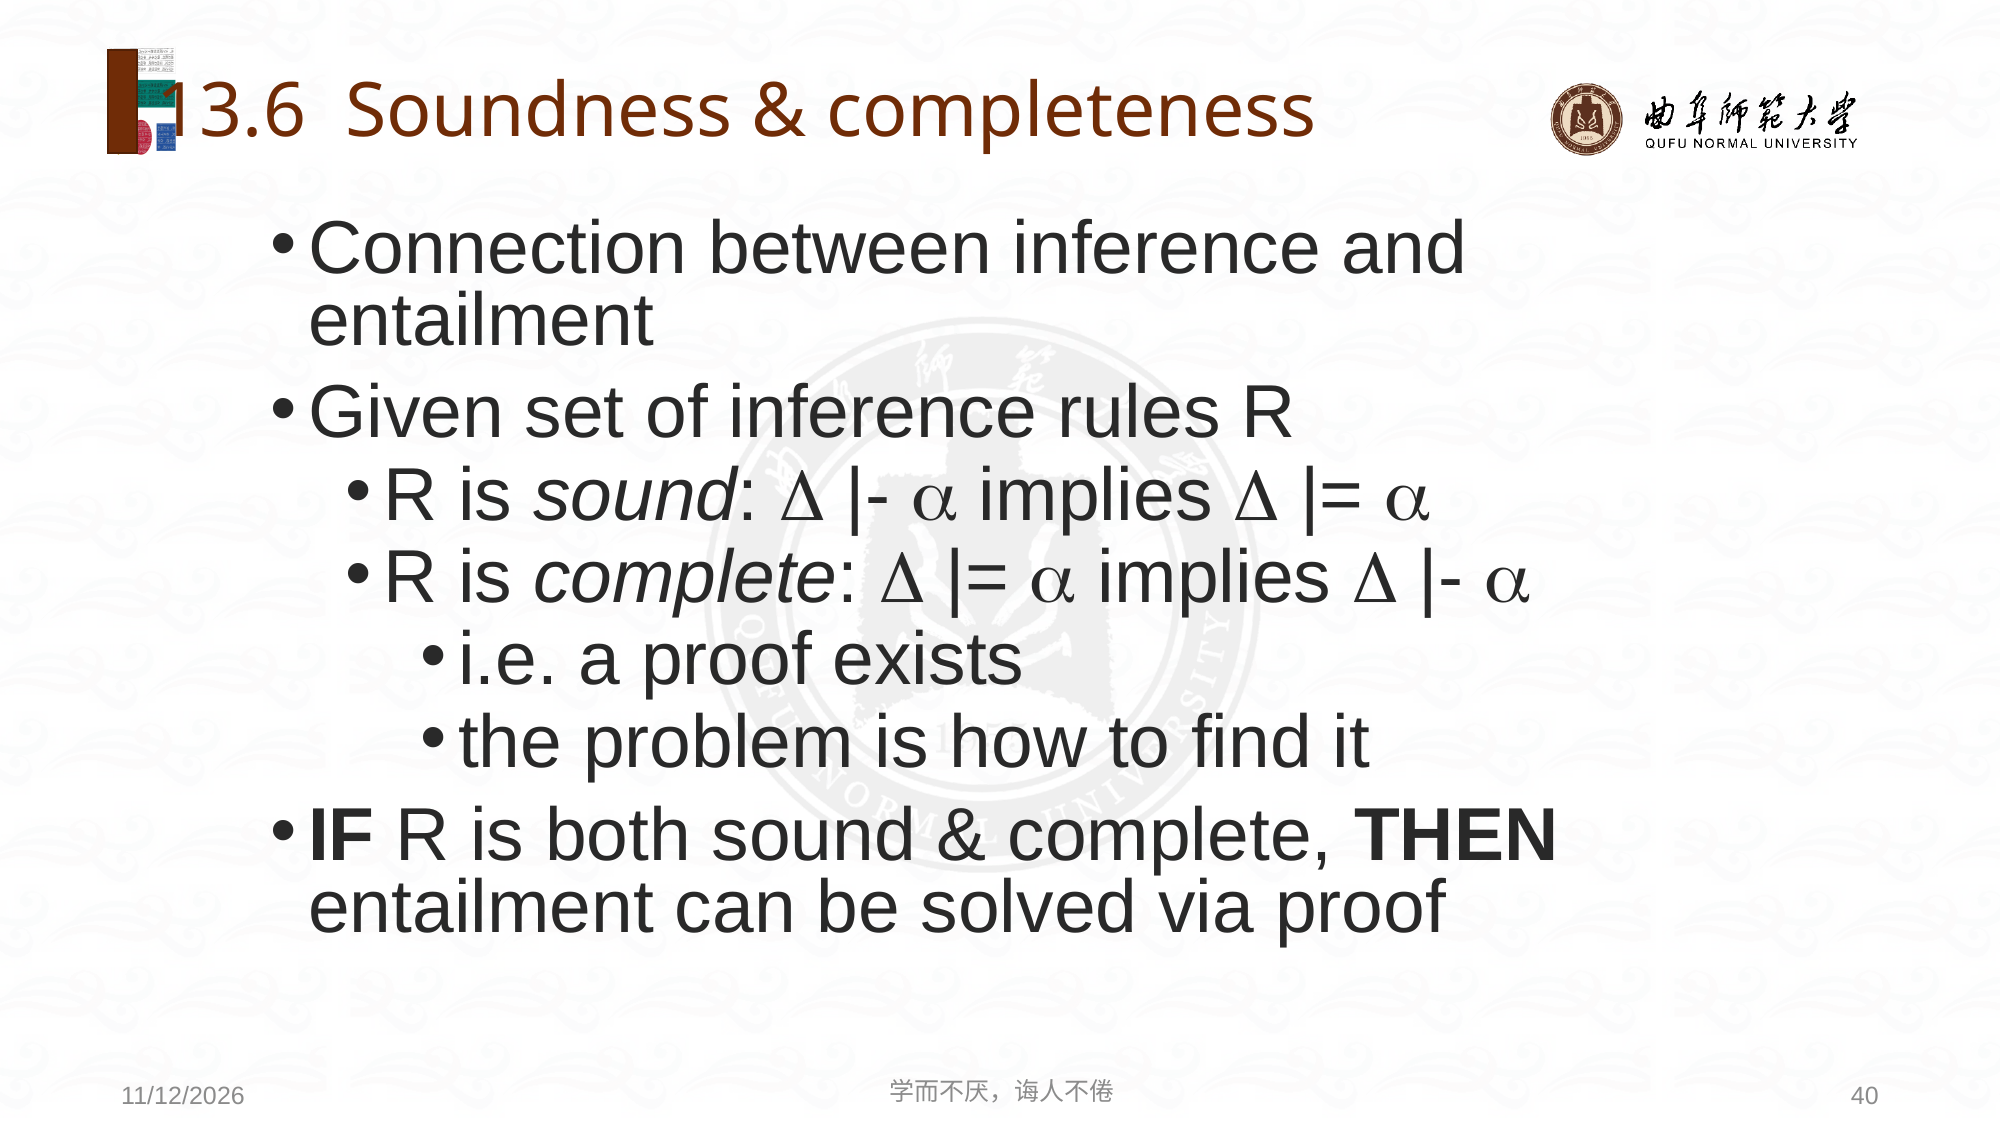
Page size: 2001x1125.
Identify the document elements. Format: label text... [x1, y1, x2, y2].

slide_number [106, 1065, 557, 1125]
picture [1543, 75, 1894, 158]
title 13.6 Soundness & completeness [141, 62, 1508, 161]
picture [108, 46, 176, 161]
slide_number 40 [1443, 1065, 1894, 1125]
footer 学而不厌，诲人不倦 [664, 1063, 1340, 1124]
text_box Connection between inference and entailment Given set of inference rules R R is sound:  |-  implies  |=  R is complete:  |=  implies  |-  i.e. a proof exists the problem is how to find it IF R is both sound & complete, THEN entailment can be solved via proof [255, 208, 1694, 984]
